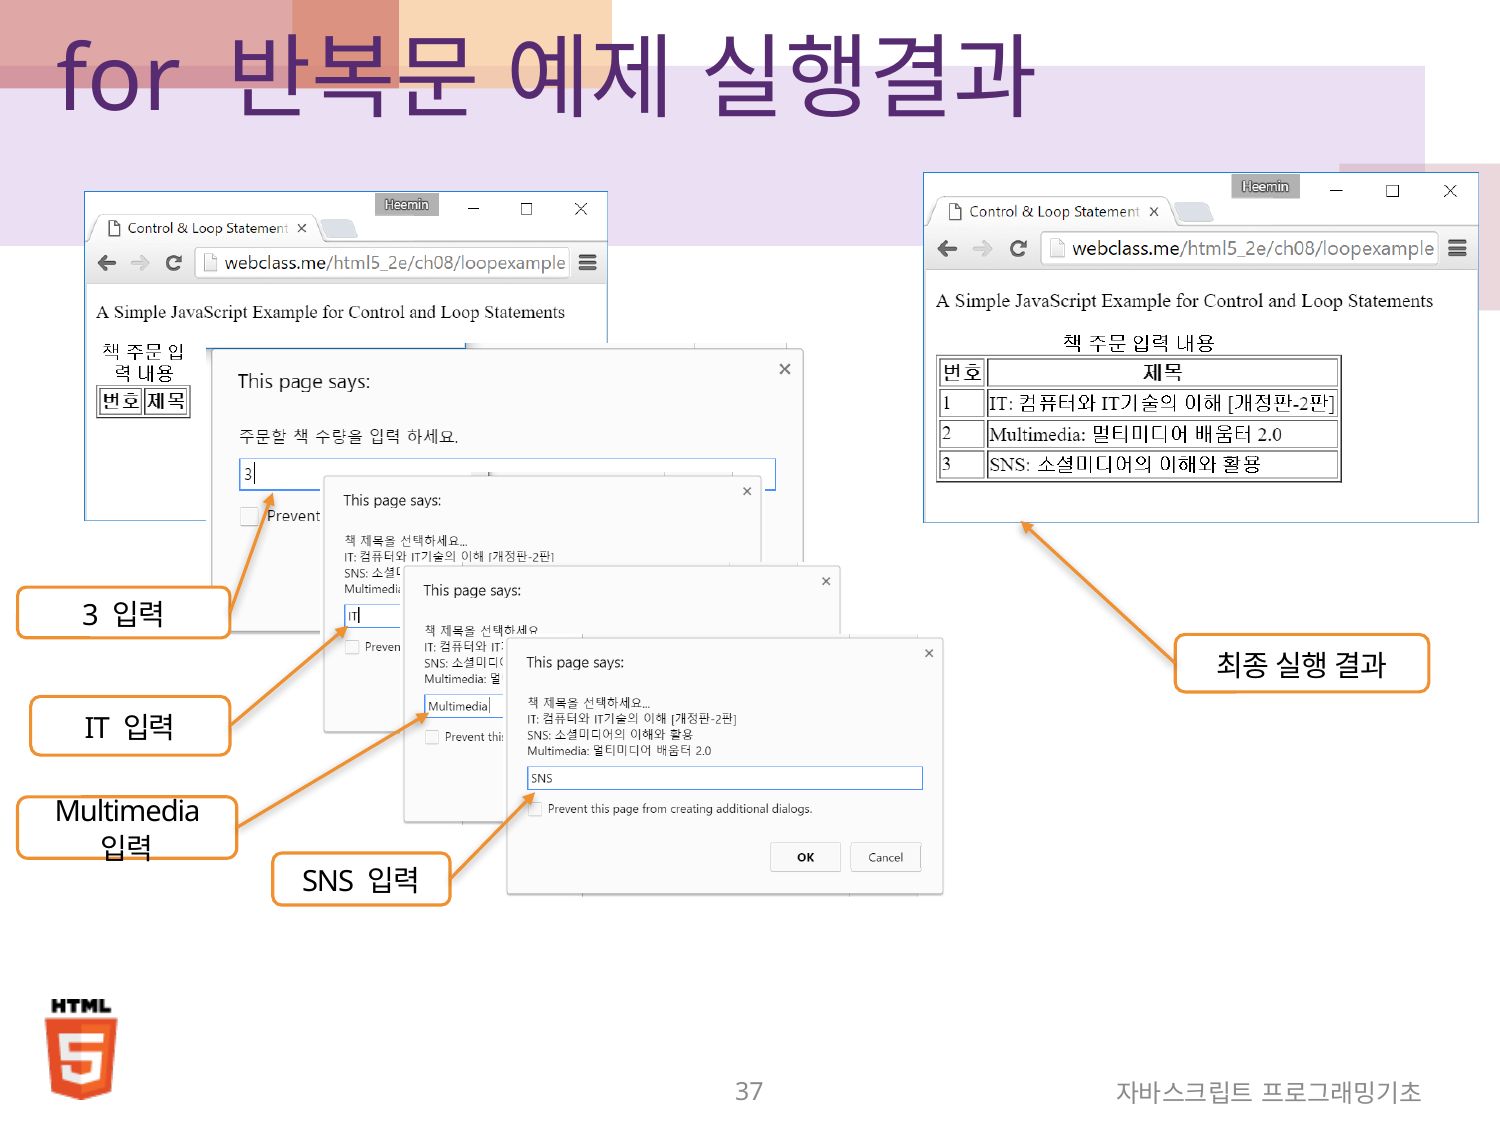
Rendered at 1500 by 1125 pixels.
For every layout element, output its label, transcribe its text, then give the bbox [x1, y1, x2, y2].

slide_number 37 [574, 1072, 925, 1113]
picture [31, 999, 132, 1100]
footer 자바스크립트 프로그래밍기초 [963, 1072, 1438, 1113]
title for 반복문 예제 실행결과 [41, 0, 1392, 153]
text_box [17, 172, 1480, 906]
